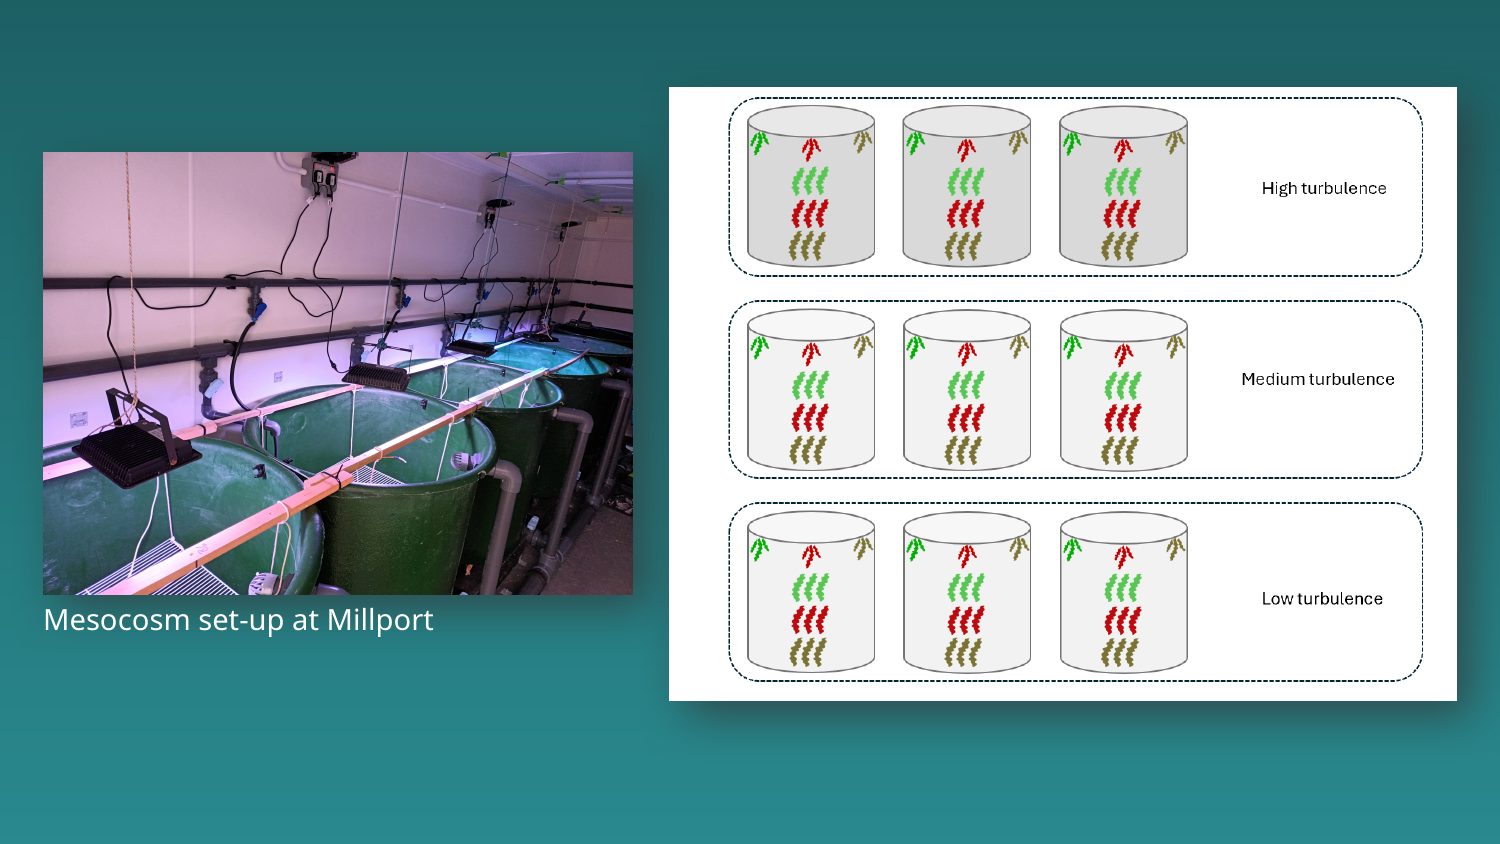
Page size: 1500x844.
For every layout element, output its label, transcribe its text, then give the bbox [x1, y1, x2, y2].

picture [43, 152, 634, 595]
text_box Mesocosm set-up at Millport [28, 593, 564, 644]
picture [669, 87, 1457, 701]
